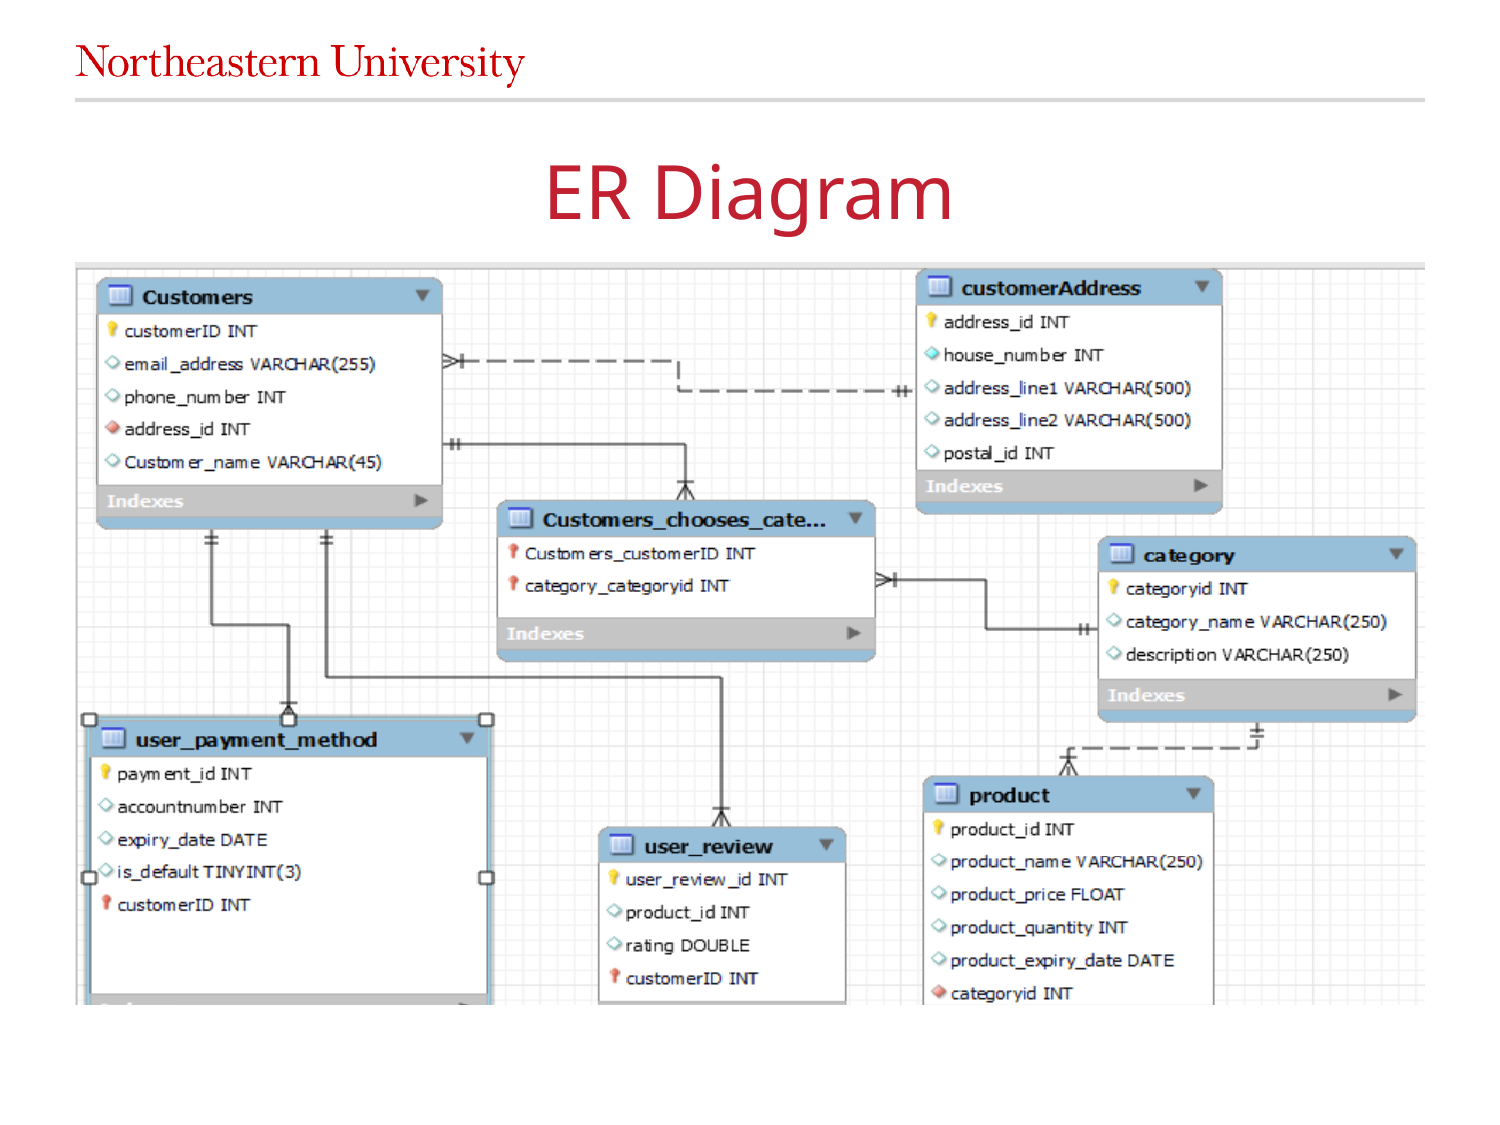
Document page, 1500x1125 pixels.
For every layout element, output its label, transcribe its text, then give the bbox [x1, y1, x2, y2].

picture [74, 262, 1426, 1006]
title ER Diagram [74, 136, 1426, 262]
picture [75, 44, 525, 88]
